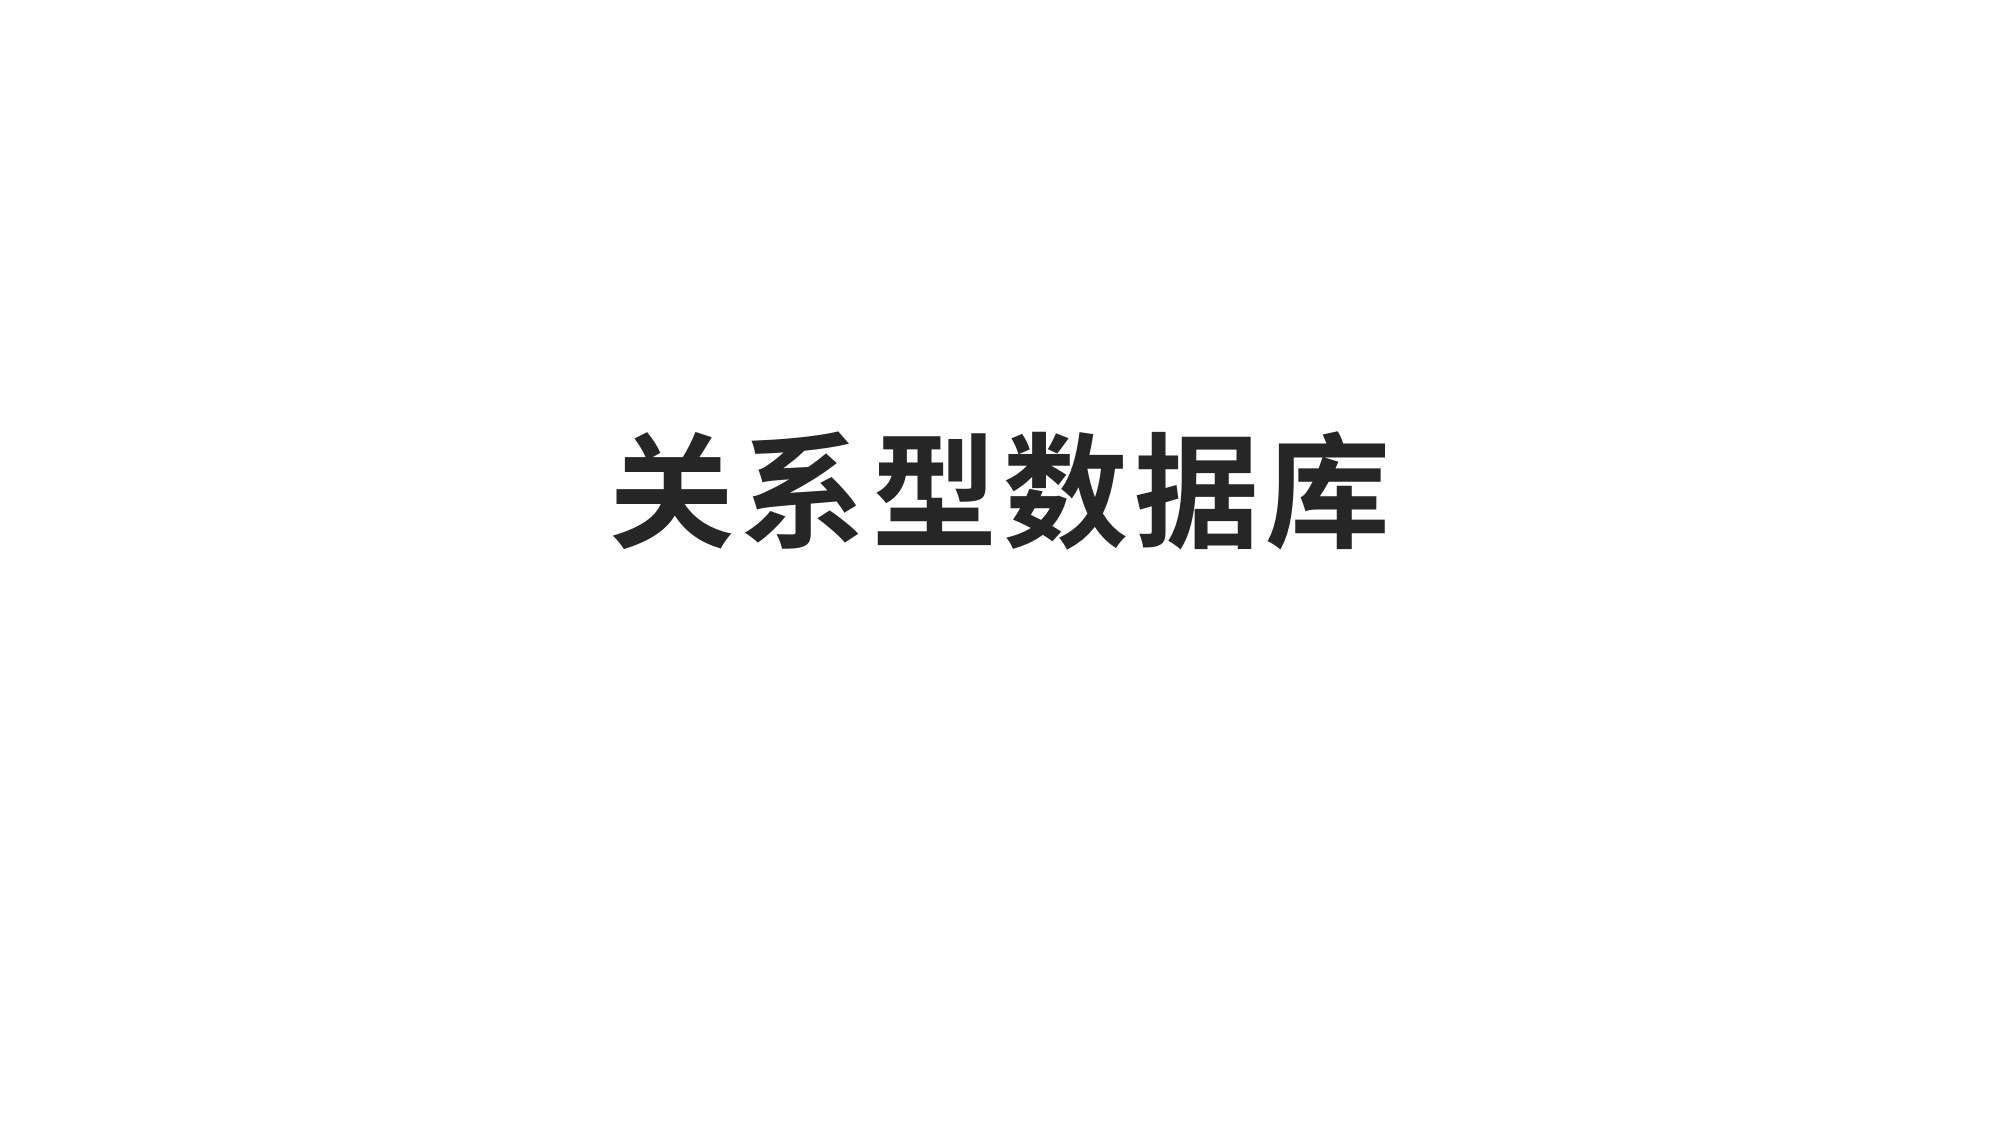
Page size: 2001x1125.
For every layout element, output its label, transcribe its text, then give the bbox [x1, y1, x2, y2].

title 关系型数据库 [196, 149, 1805, 572]
